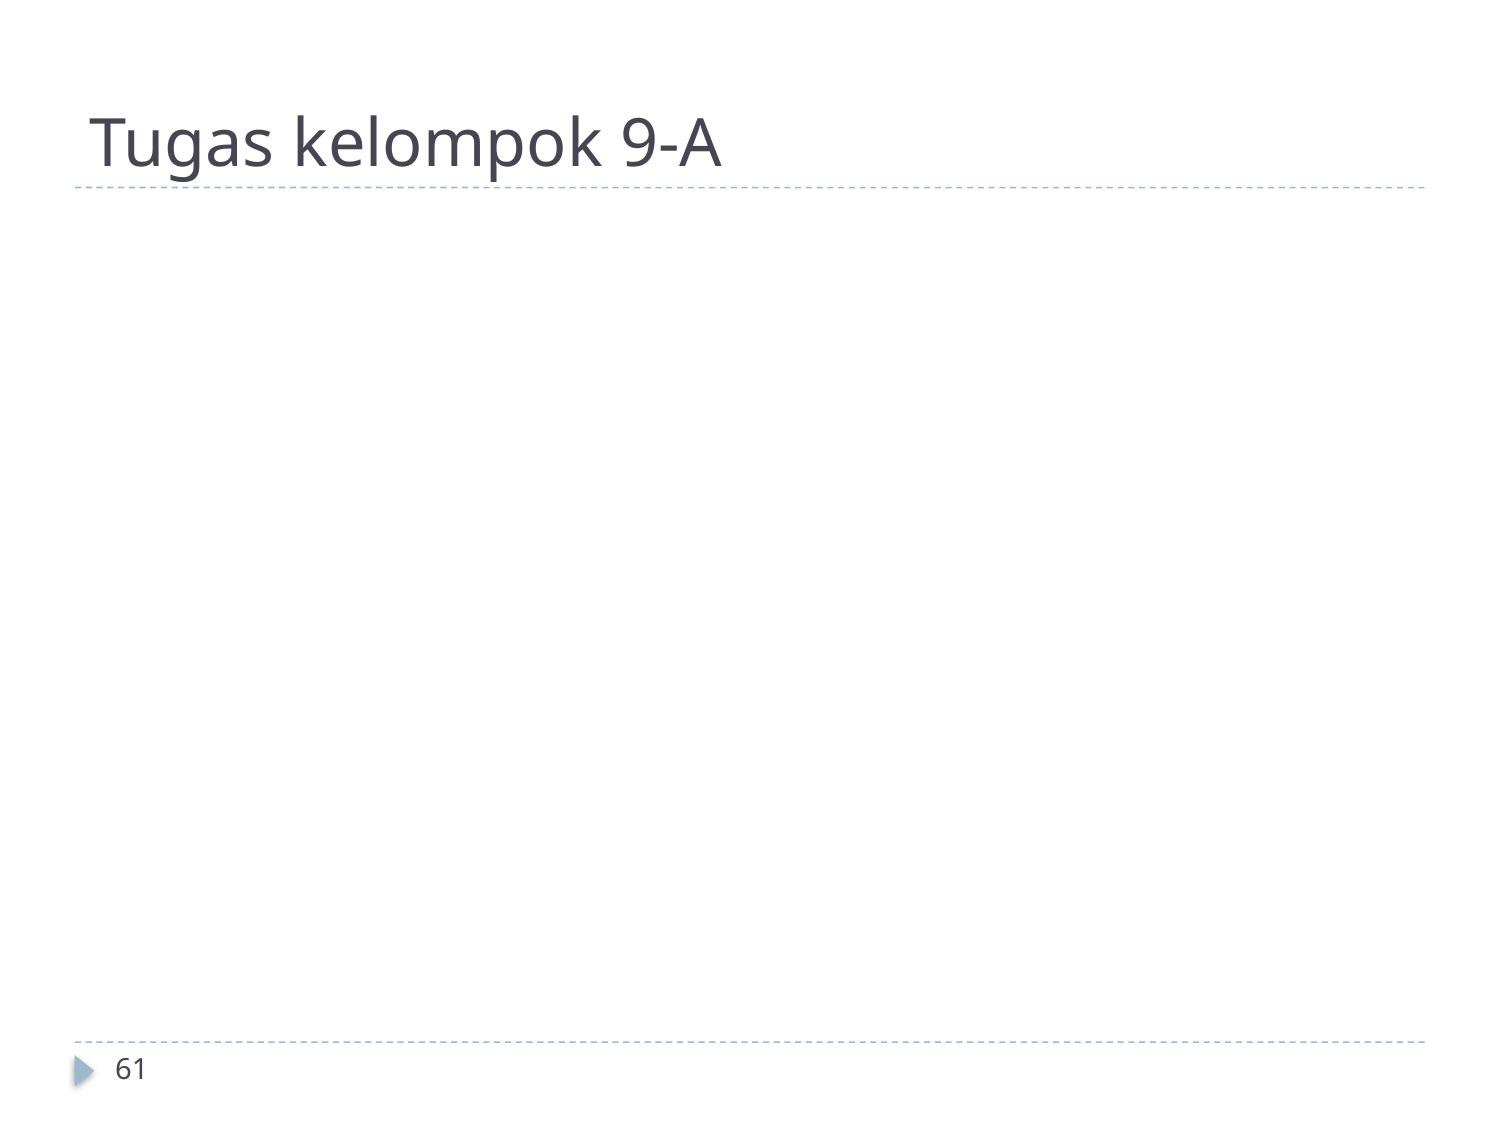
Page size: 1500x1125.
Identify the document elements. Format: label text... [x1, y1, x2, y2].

title Tugas kelompok 9-A [75, 24, 1425, 188]
slide_number 61 [100, 1042, 426, 1103]
